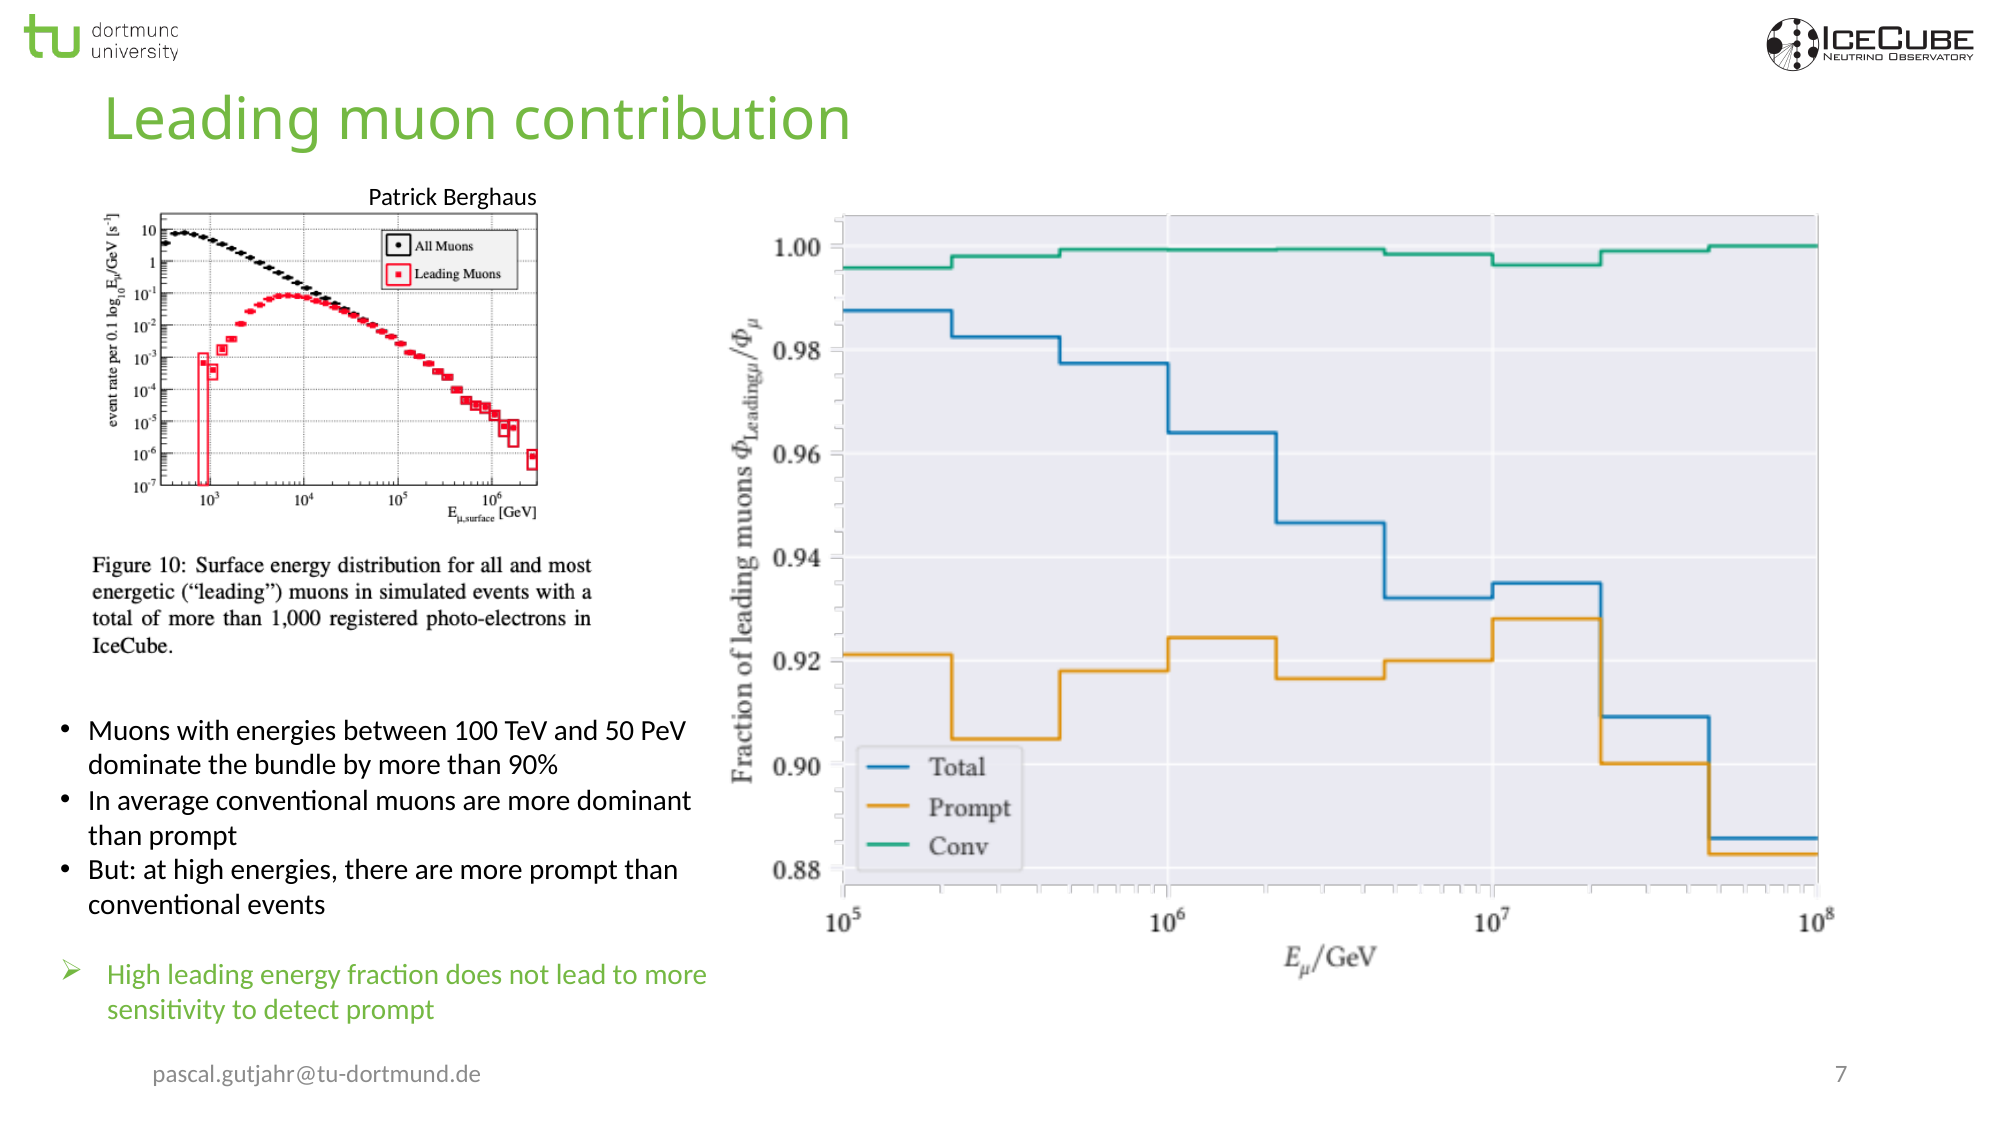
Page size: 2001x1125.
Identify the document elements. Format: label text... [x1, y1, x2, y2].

title Leading muon contribution [88, 59, 1977, 182]
slide_number pascal.gutjahr@tu-dortmund.de [137, 1042, 588, 1103]
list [722, 208, 1841, 984]
slide_number 7 [1412, 1042, 1863, 1103]
picture [65, 193, 614, 668]
text_box Patrick Berghaus [353, 173, 752, 218]
text_box Muons with energies between 100 TeV and 50 PeV dominate the bundle by more than 90% In average conventional muons are more dominant than prompt But: at high energies, there are more prompt than conventional events High leading energy fraction does not lead to more sensitivity to detect prompt [45, 703, 730, 1033]
